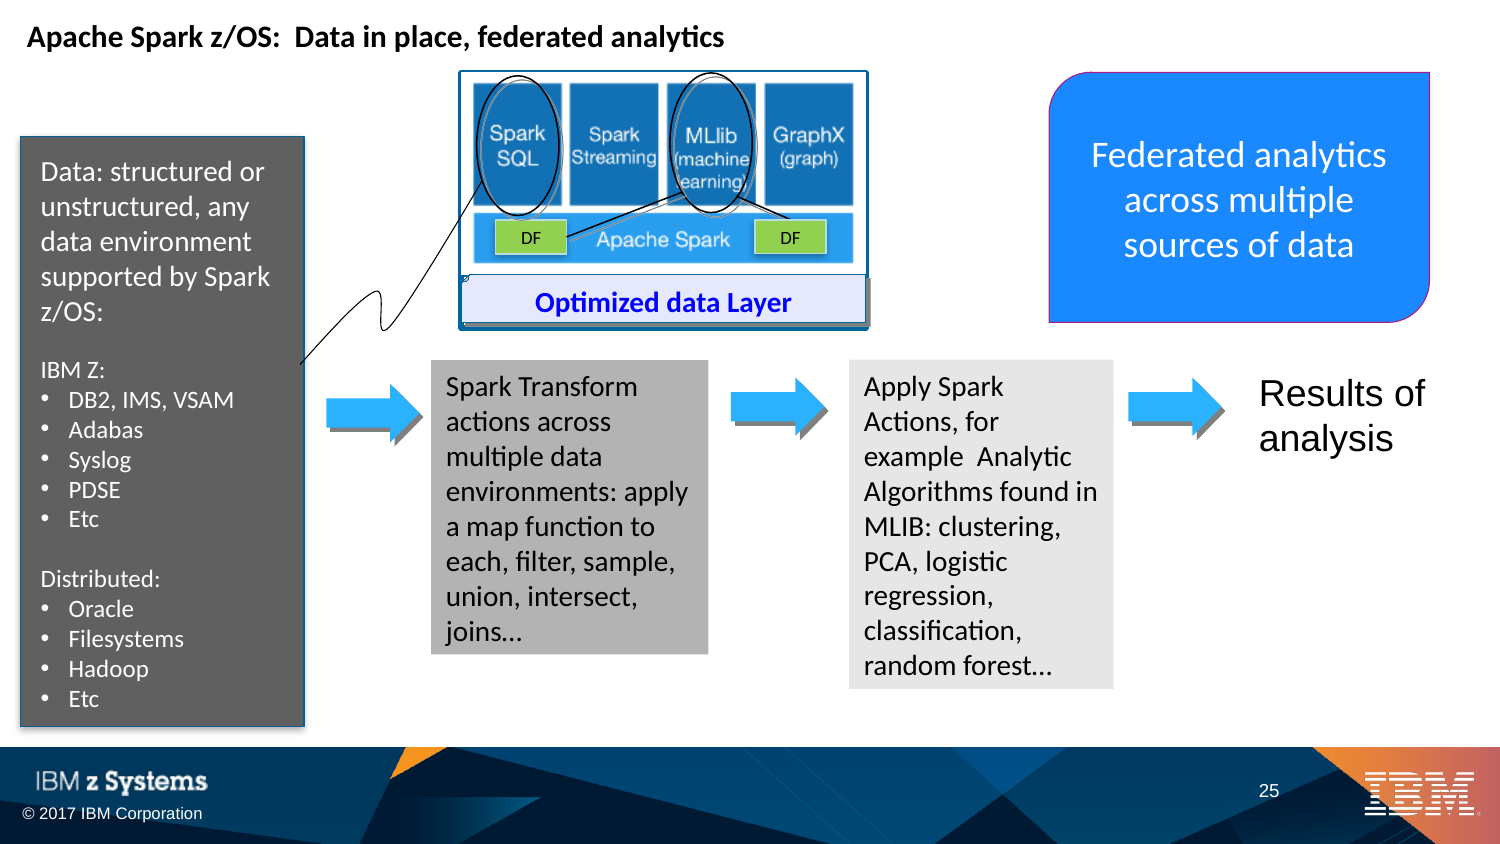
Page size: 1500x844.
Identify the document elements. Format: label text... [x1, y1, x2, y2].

text_box [299, 202, 461, 366]
text_box [20, 136, 305, 727]
text_box Results of analysis [1244, 361, 1495, 466]
text_box [326, 383, 420, 443]
picture [0, 747, 1500, 844]
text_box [566, 192, 683, 237]
text_box Data: structured or unstructured, any data environment supported by Spark z/OS: IBM Z: DB2, IMS, VSAM Adabas Syslog PDSE Etc Distributed: Oracle Filesystems Hadoop Etc [25, 144, 301, 720]
text_box [808, 276, 866, 323]
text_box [736, 196, 806, 227]
text_box Apache Spark z/OS: Data in place, federated analytics [12, 8, 1430, 92]
text_box [730, 379, 825, 435]
text_box Spark Transform actions across multiple data environments: apply a map function to each, filter, sample, union, intersect, joins… [431, 360, 709, 655]
picture [461, 72, 866, 276]
text_box [1128, 377, 1222, 436]
text_box Optimized data Layer [520, 276, 808, 326]
text_box [461, 323, 866, 328]
text_box [461, 276, 520, 323]
text_box Federated analytics across multiple sources of data [1048, 71, 1431, 323]
text_box Apply Spark Actions, for example Analytic Algorithms found in MLIB: clustering, PCA, logistic regression, classification, random forest… [849, 359, 1114, 689]
